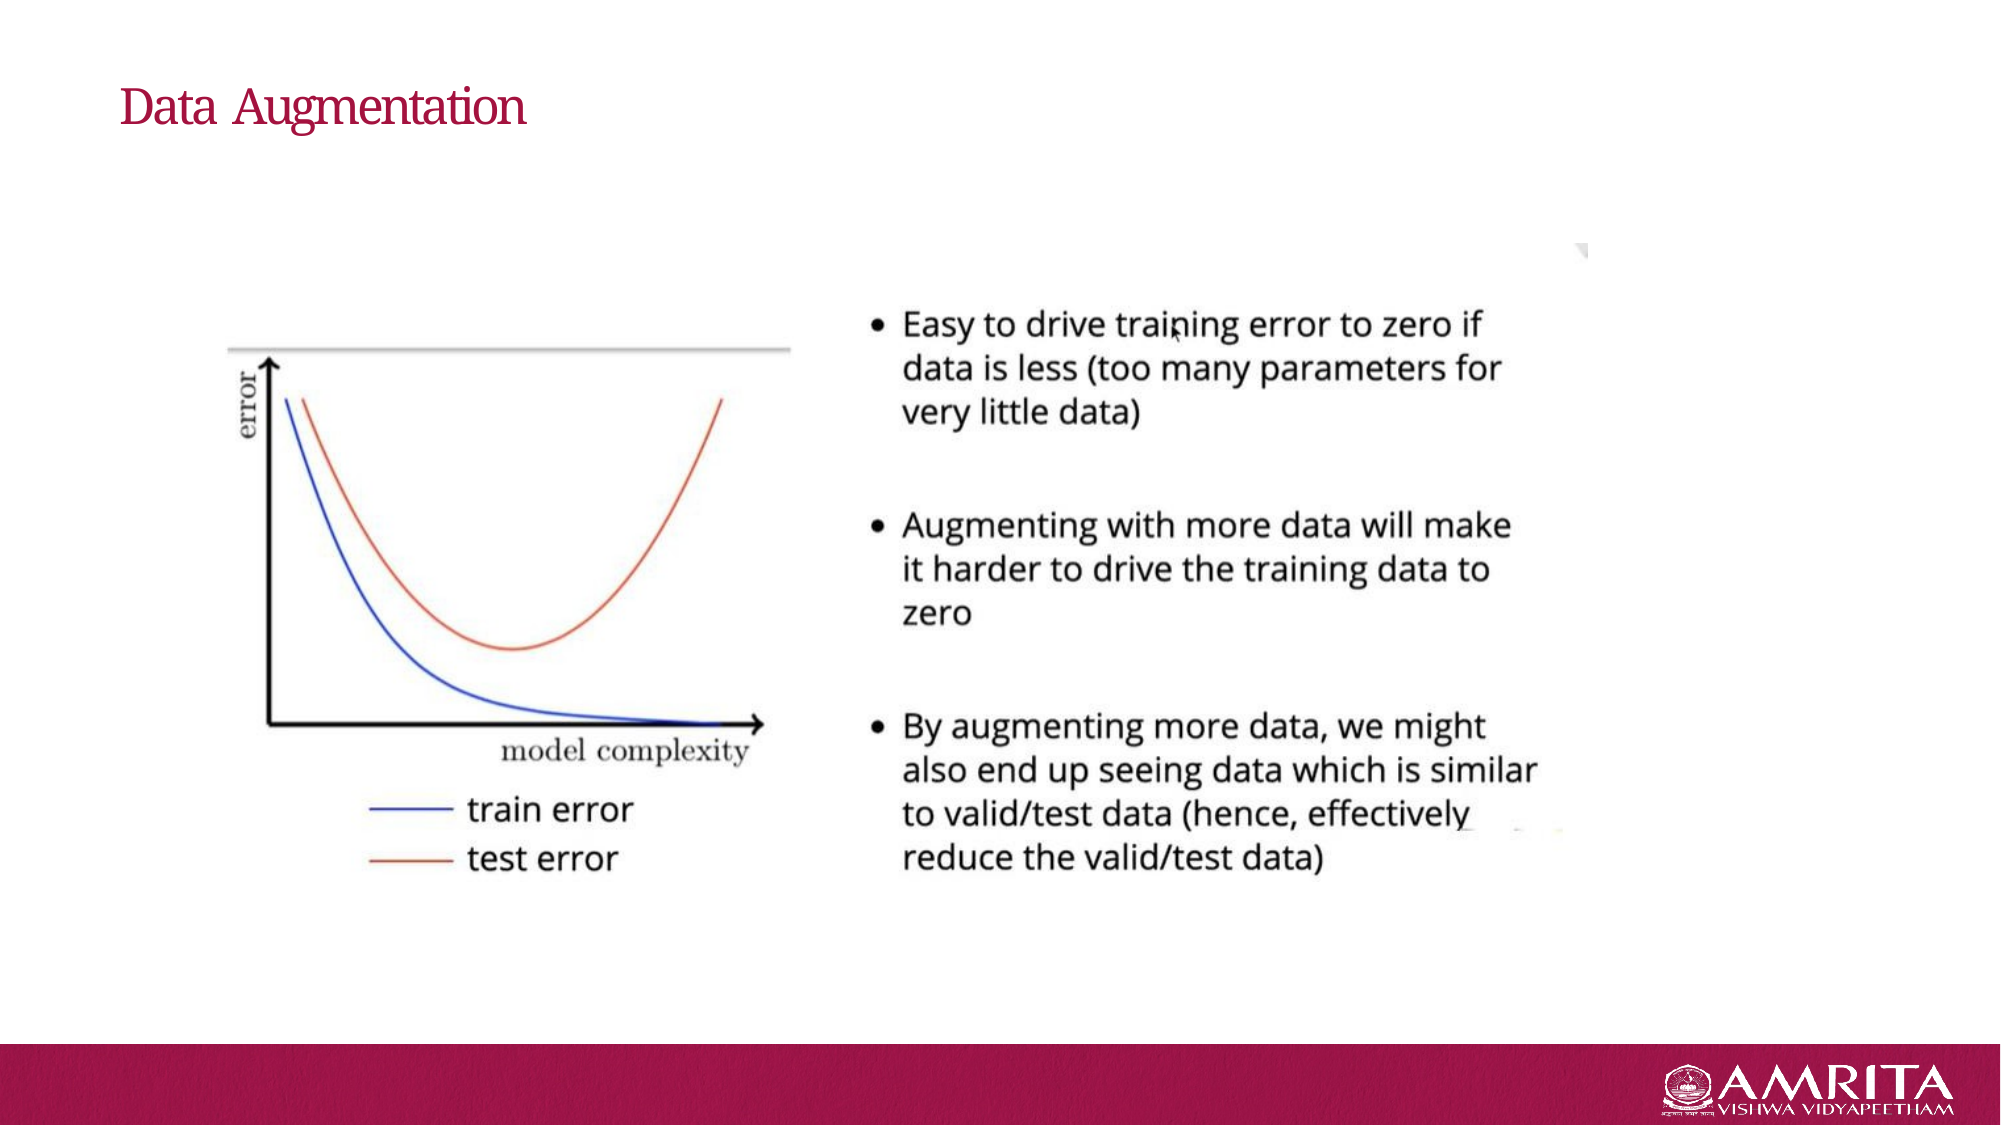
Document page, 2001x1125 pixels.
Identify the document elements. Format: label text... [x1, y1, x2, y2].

picture [0, 1044, 2001, 1125]
title Data Augmentation [93, 0, 1933, 199]
picture [224, 243, 1588, 882]
